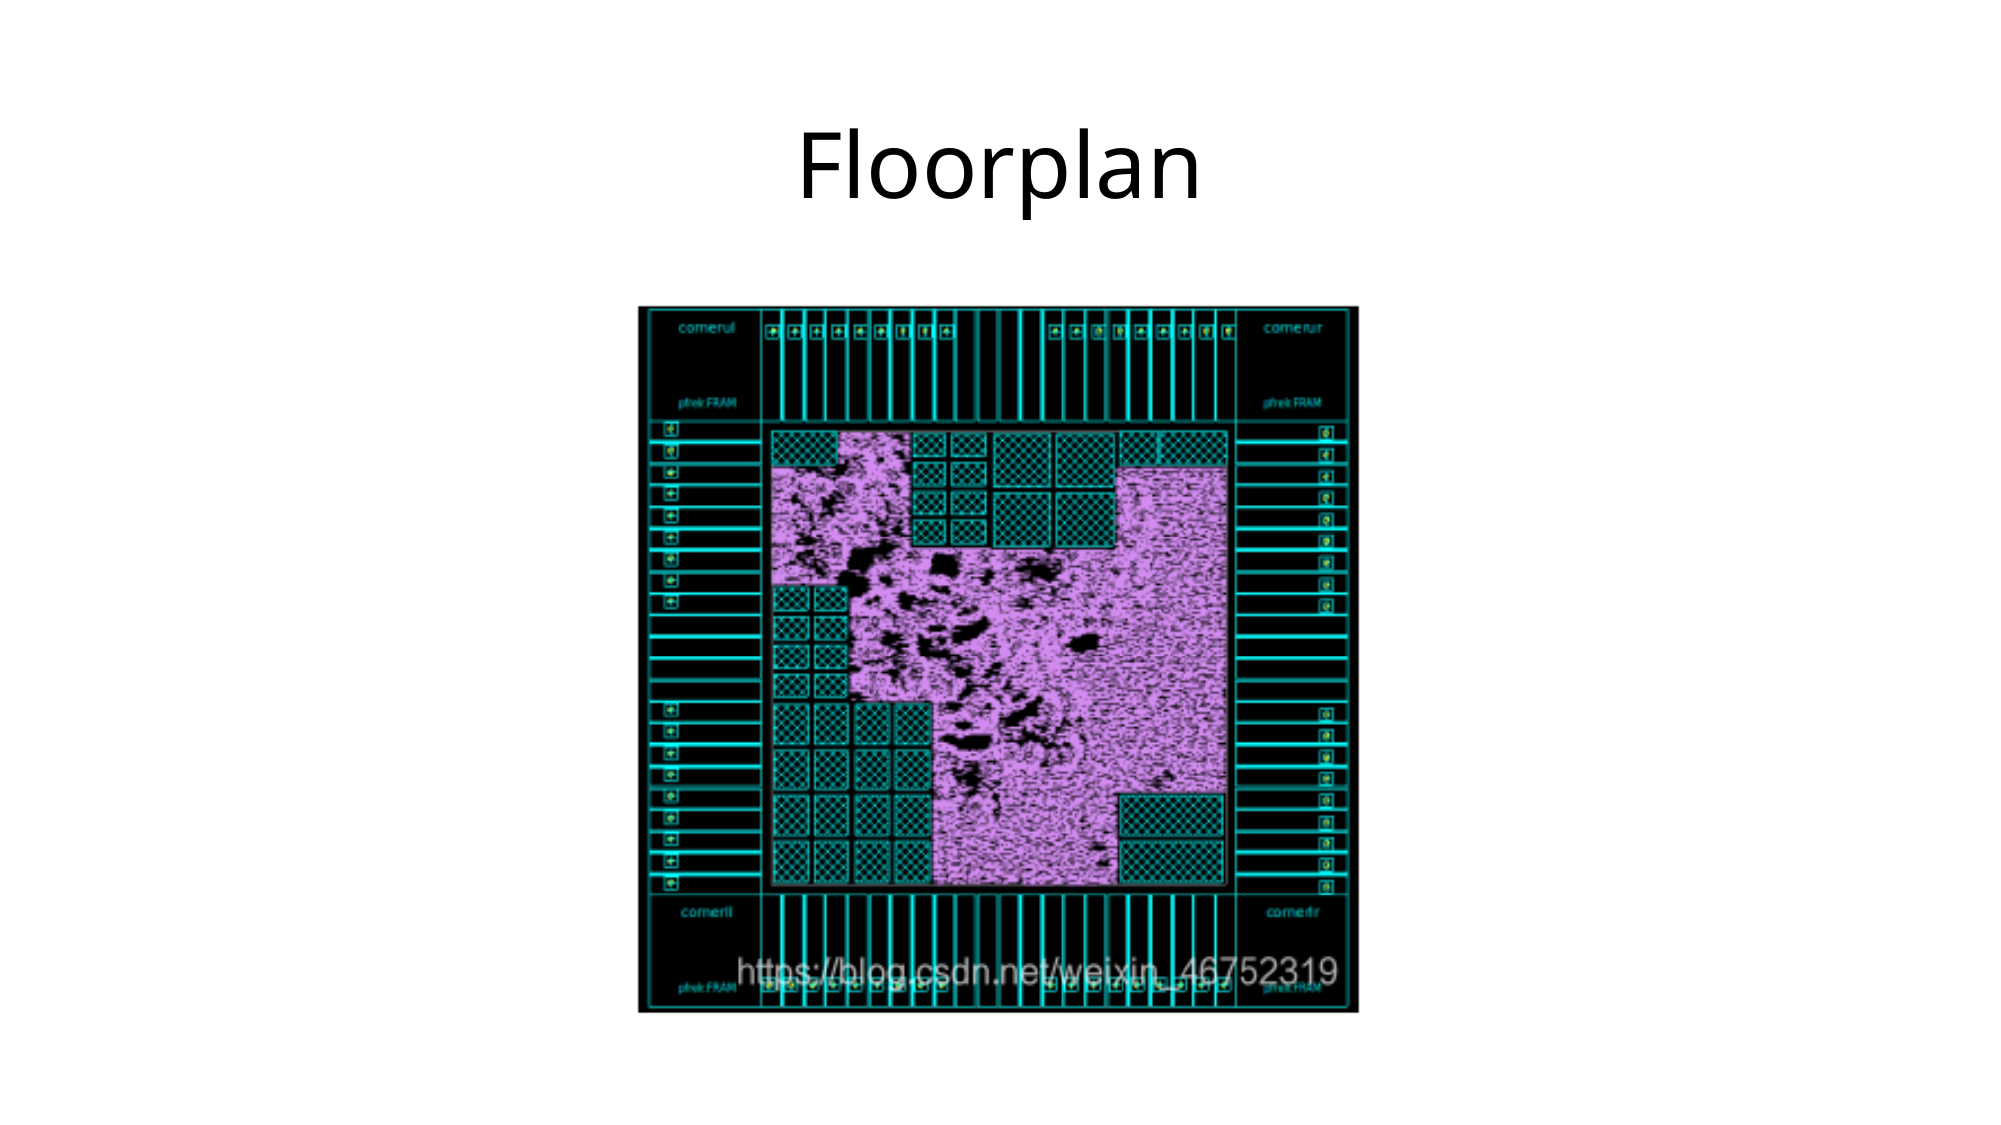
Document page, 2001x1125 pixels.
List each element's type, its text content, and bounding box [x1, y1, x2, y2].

title Floorplan [137, 59, 1863, 278]
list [633, 299, 1367, 1014]
